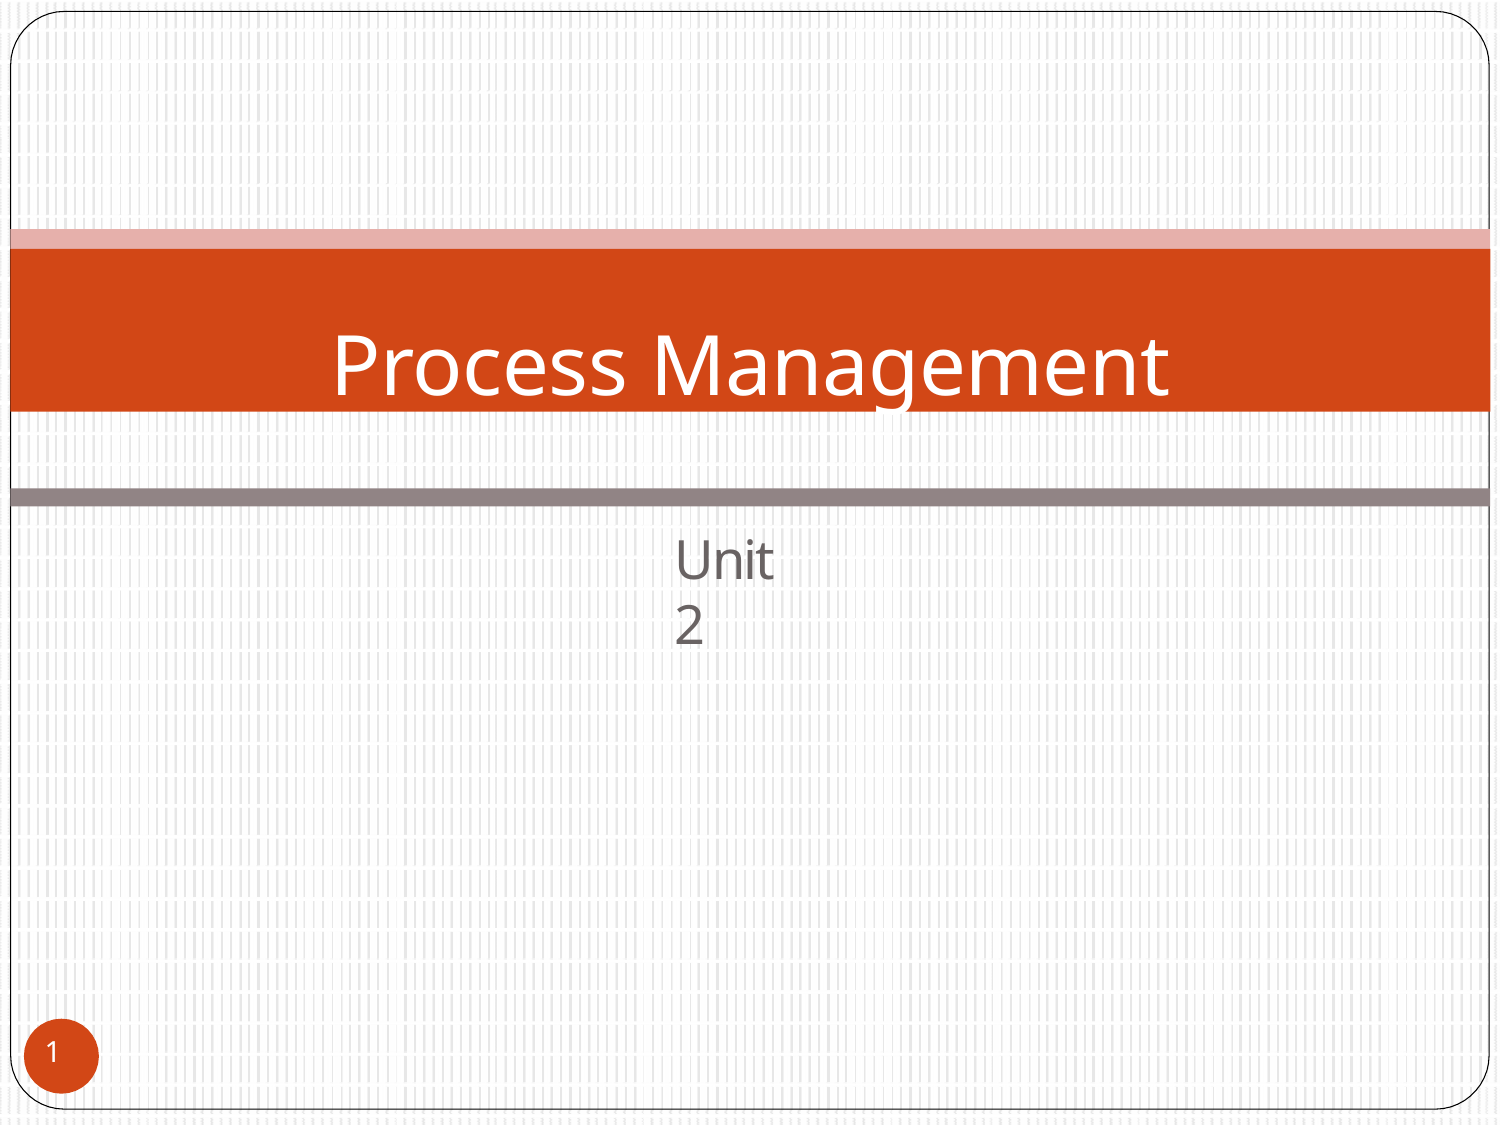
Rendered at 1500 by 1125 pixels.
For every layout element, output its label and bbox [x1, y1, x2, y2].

text_box [0, 0, 1500, 1125]
